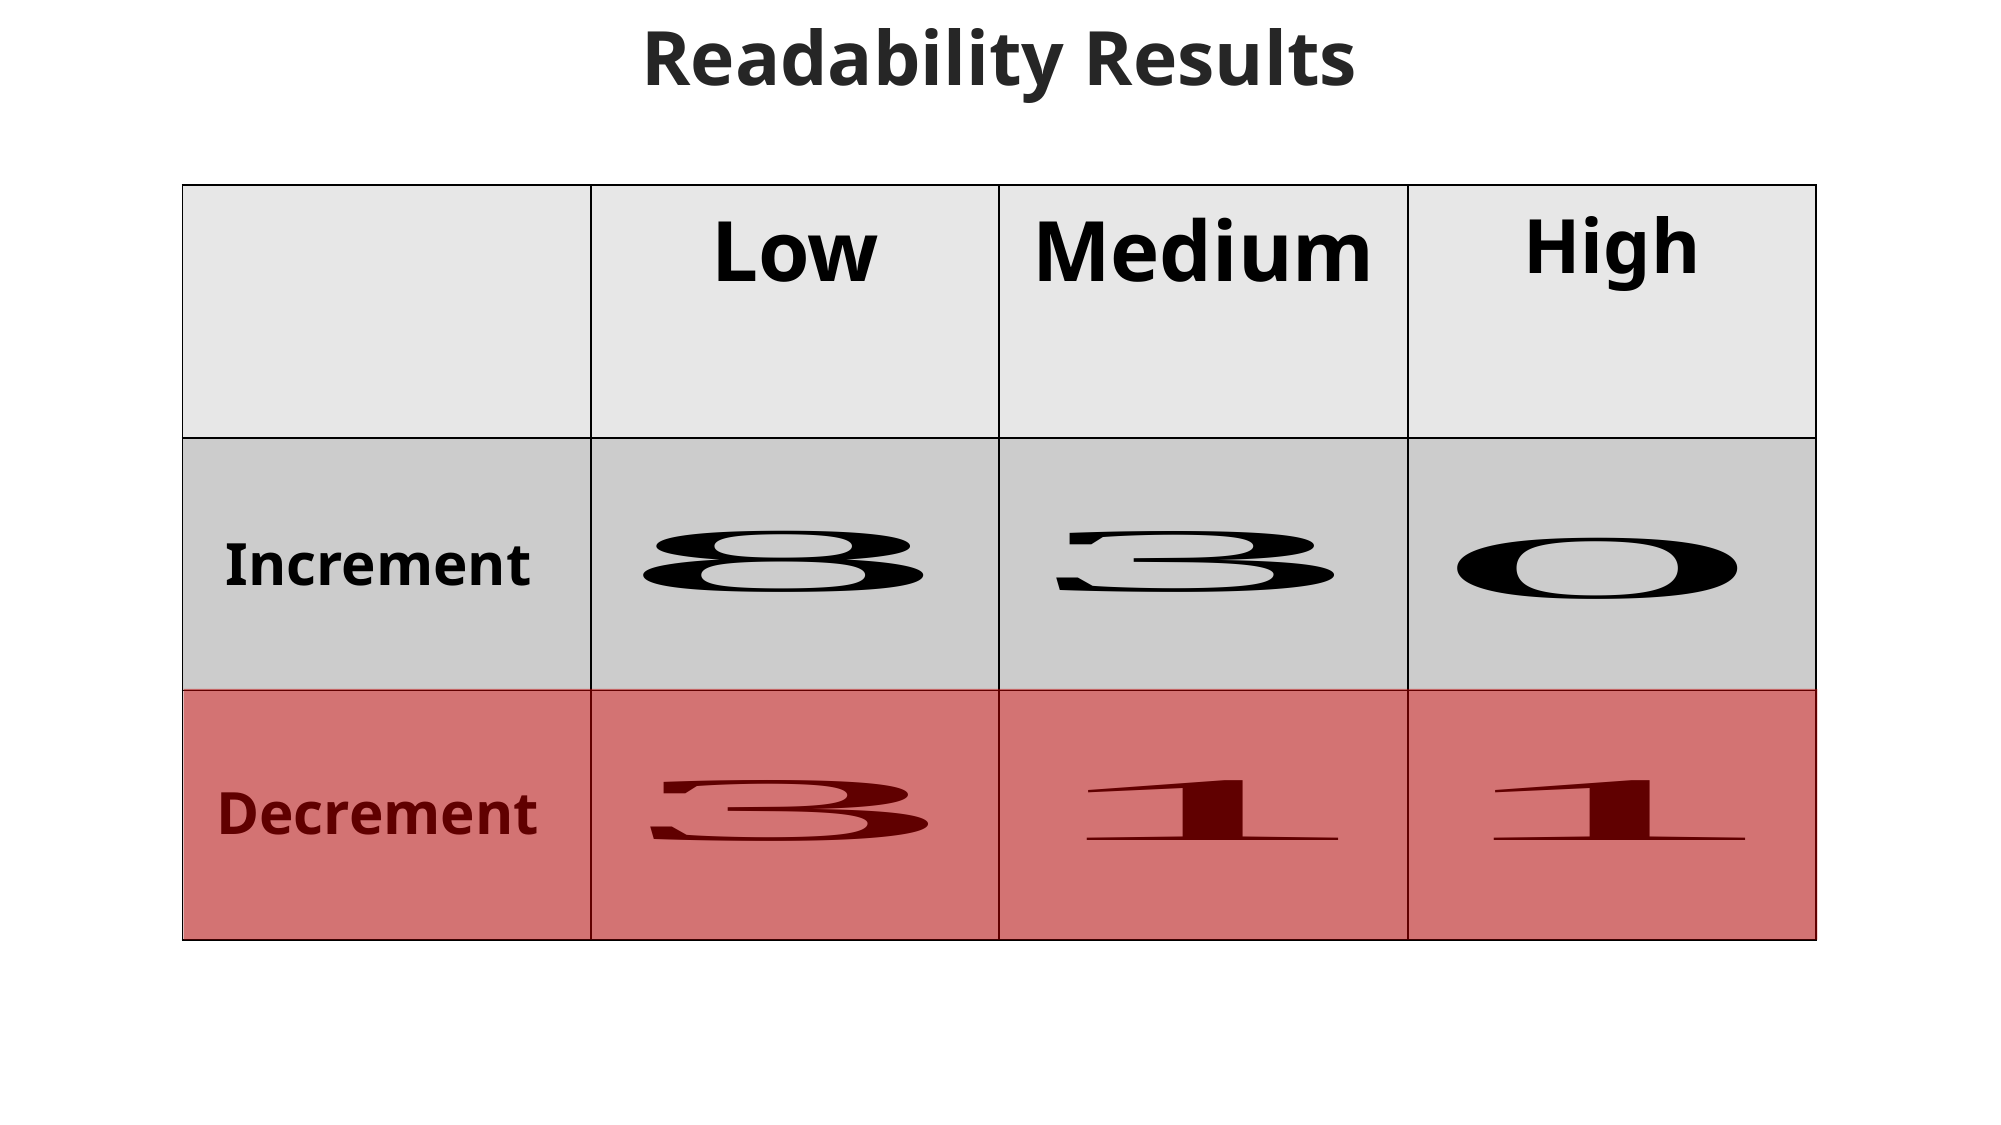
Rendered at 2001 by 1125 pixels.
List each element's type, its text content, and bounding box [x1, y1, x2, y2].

table_cell [592, 439, 998, 688]
table_header [183, 186, 590, 437]
text_box [183, 688, 1818, 940]
text_box Readability Results [79, 0, 1919, 123]
table_cell [183, 439, 590, 688]
table_header Medium [1000, 186, 1407, 437]
table_header High [1409, 186, 1815, 437]
table_cell [1000, 439, 1407, 688]
table_header Low [592, 186, 998, 437]
text_box Increment [210, 519, 590, 605]
table_cell [1409, 439, 1815, 688]
